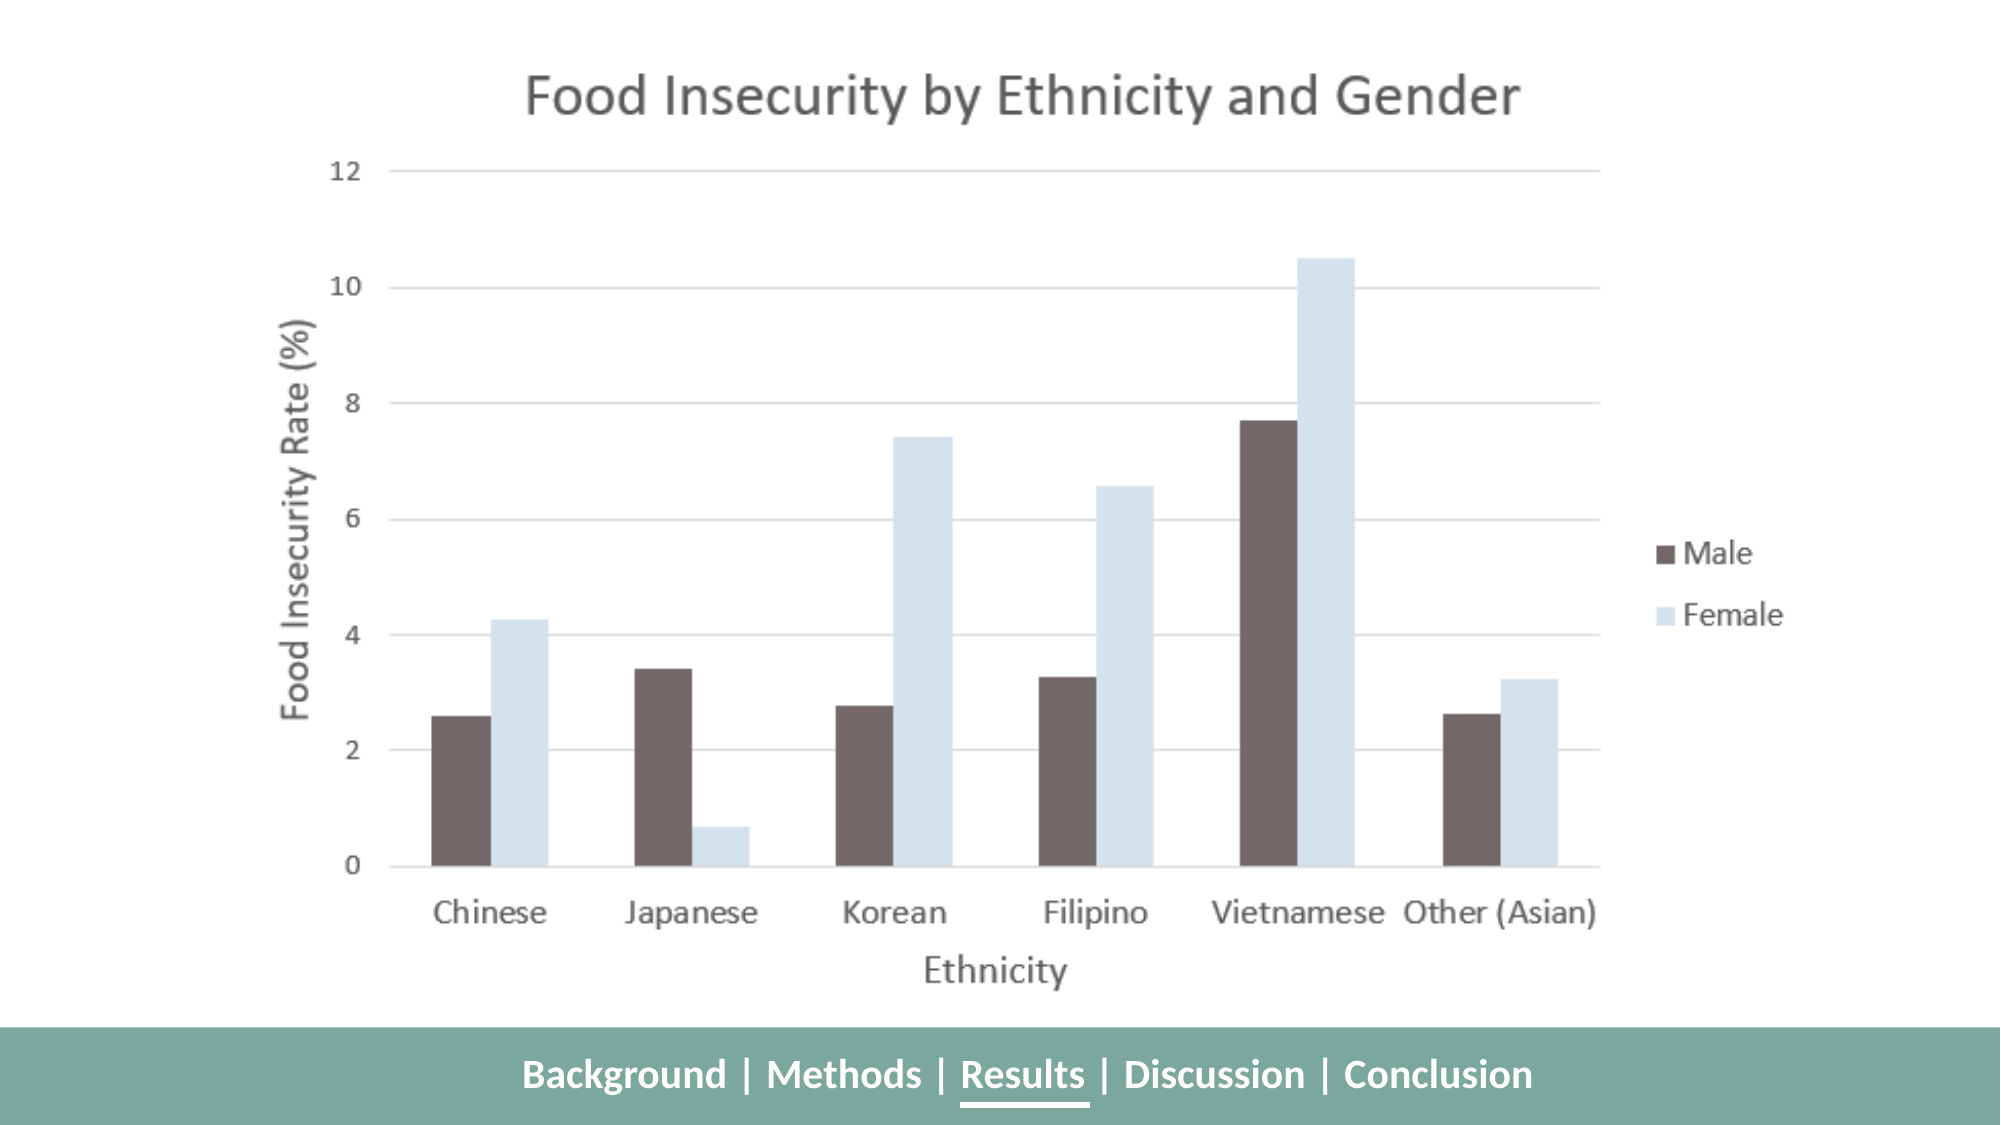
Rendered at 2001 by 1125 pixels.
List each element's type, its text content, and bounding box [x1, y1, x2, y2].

text_box [0, 1026, 2000, 1125]
text_box Background | Methods | Results | Discussion | Conclusion [193, 1039, 1863, 1105]
picture [235, 33, 1815, 1008]
